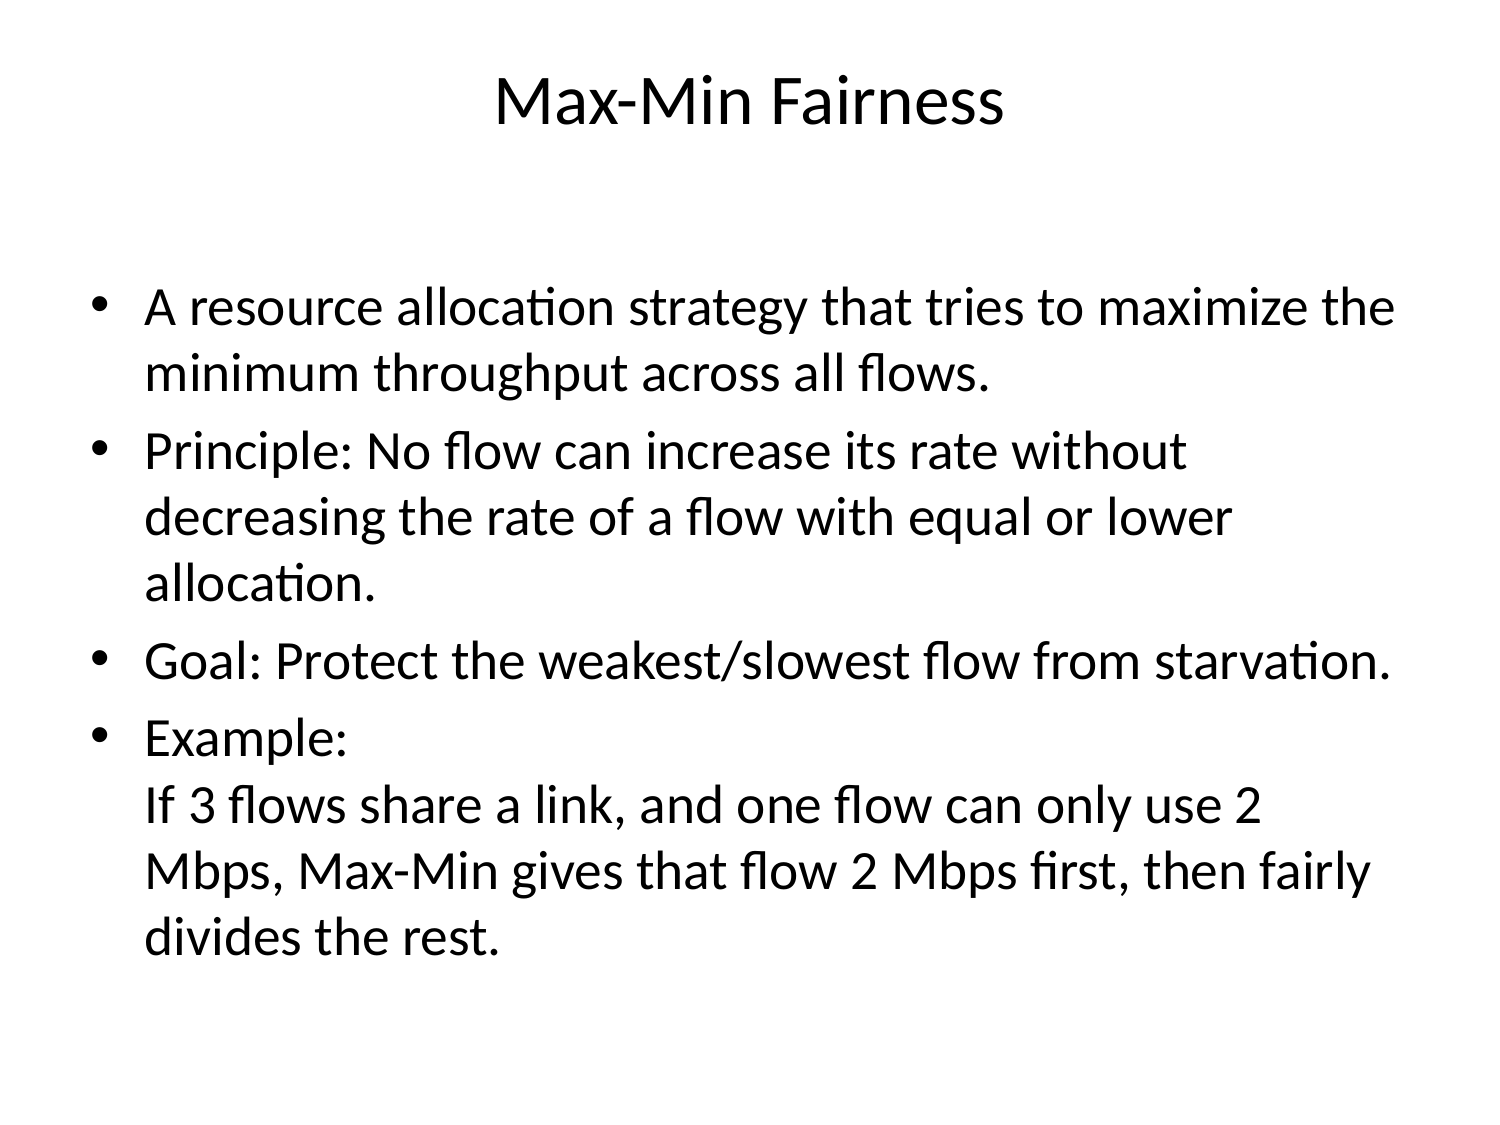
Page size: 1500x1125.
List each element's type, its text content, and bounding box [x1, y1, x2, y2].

list A resource allocation strategy that tries to maximize the minimum throughput across all flows. Principle: No flow can increase its rate without decreasing the rate of a flow with equal or lower allocation. Goal: Protect the weakest/slowest flow from starvation. Example: If 3 flows share a link, and one flow can only use 2 Mbps, Max-Min gives that flow 2 Mbps first, then fairly divides the rest. [75, 262, 1425, 1005]
title Max-Min Fairness [75, 45, 1425, 233]
